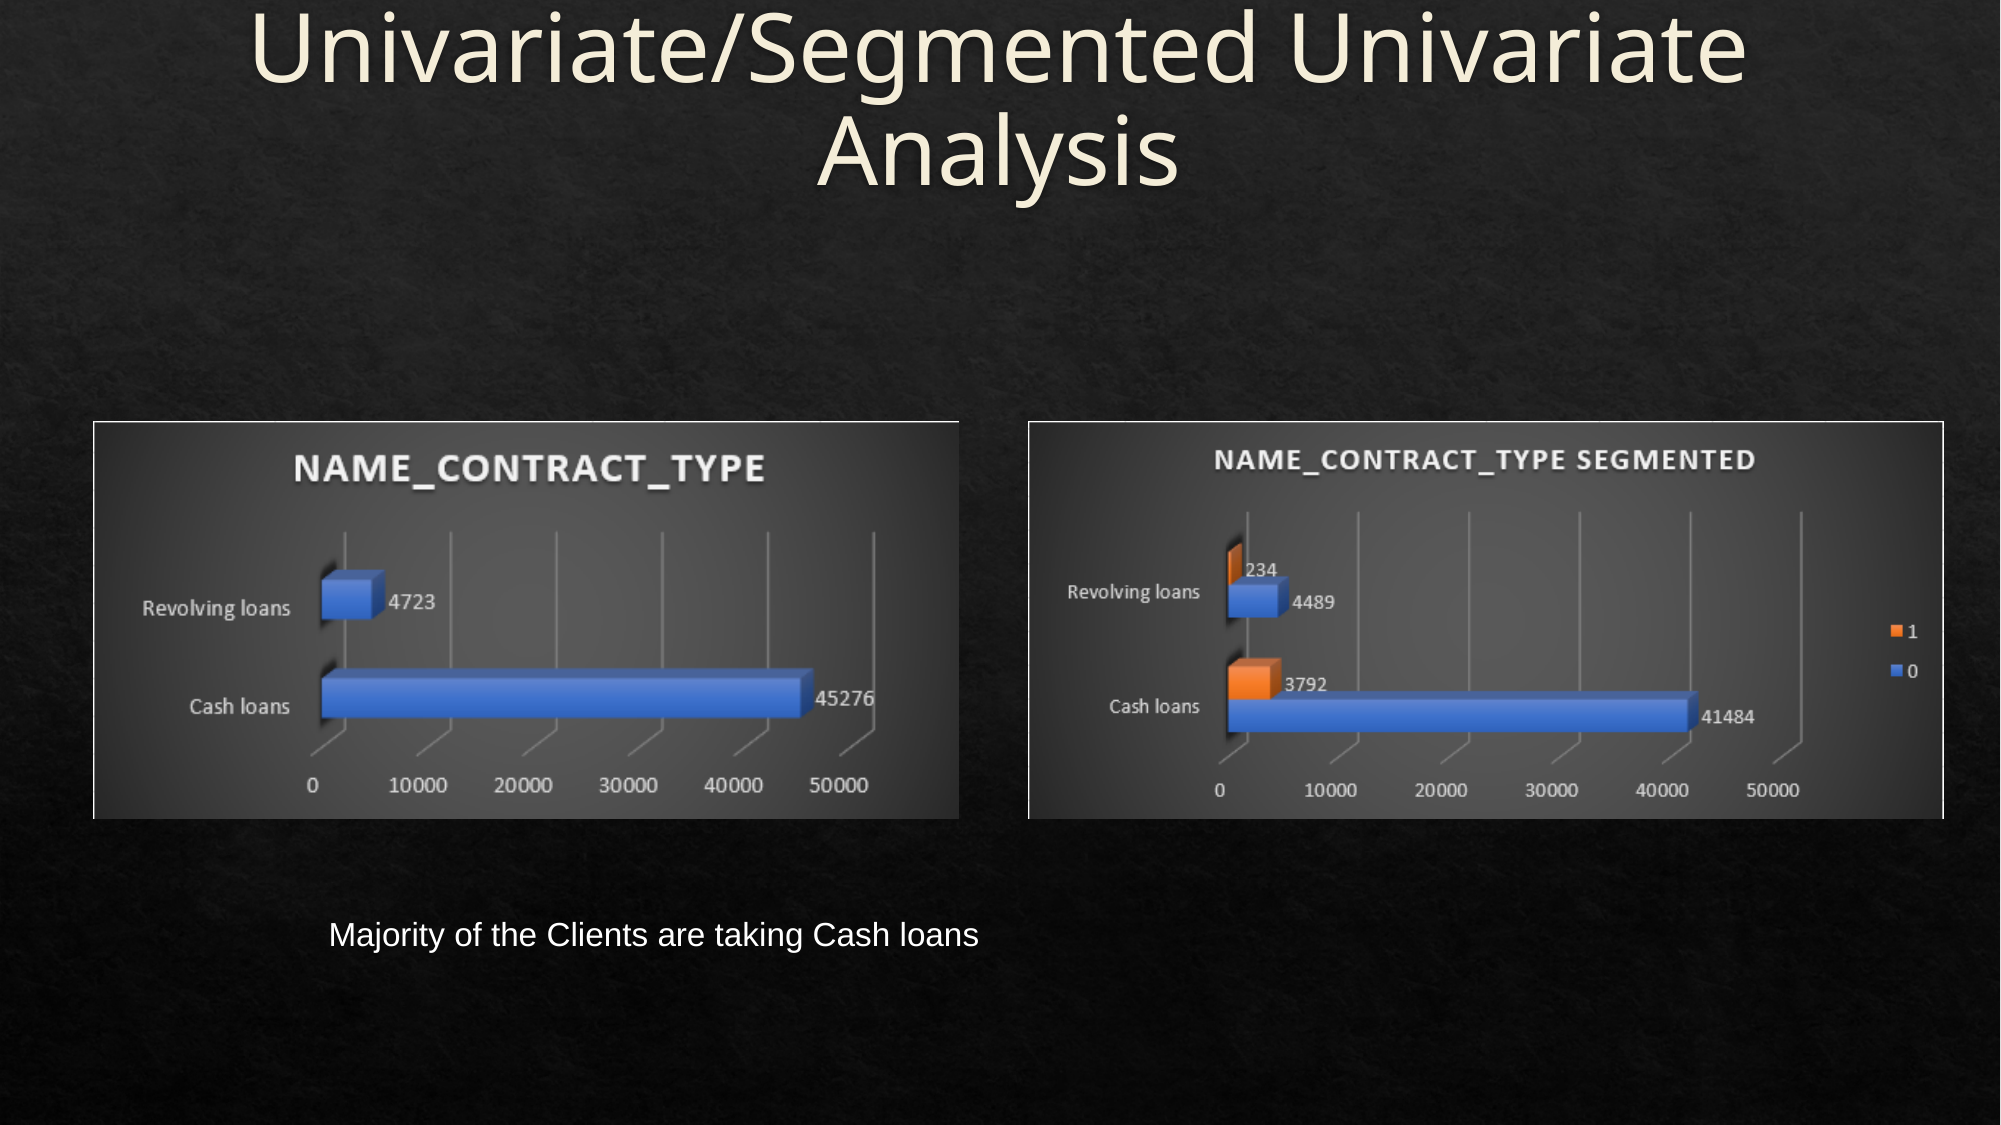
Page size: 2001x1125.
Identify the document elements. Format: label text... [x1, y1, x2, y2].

picture [1028, 421, 1944, 819]
picture [92, 421, 959, 819]
title Univariate/Segmented Univariate Analysis [149, 0, 1849, 207]
text_box Majority of the Clients are taking Cash loans [313, 906, 996, 961]
